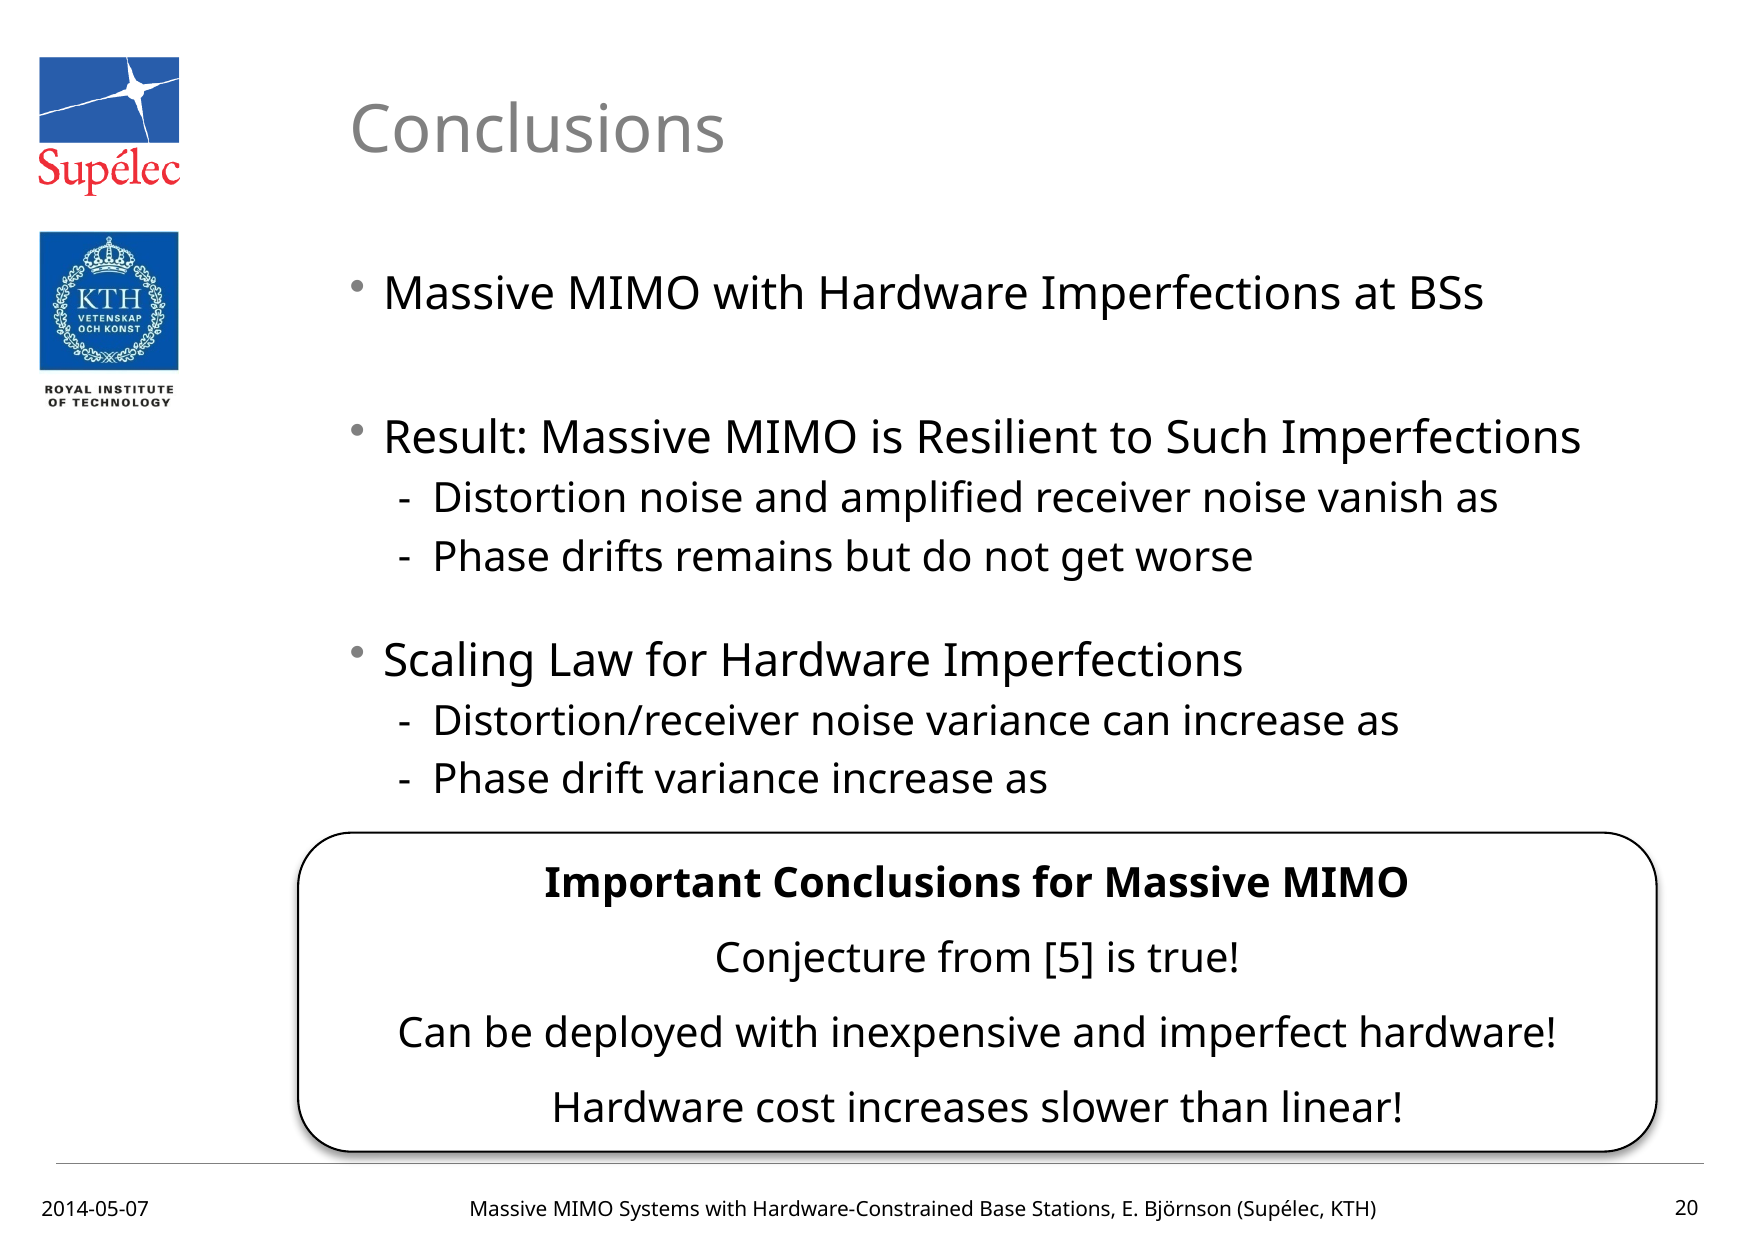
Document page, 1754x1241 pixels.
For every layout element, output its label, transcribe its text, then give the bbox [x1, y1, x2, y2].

text_box Important Conclusions for Massive MIMO Conjecture from [5] is true! Can be deployed with inexpensive and imperfect hardware! Hardware cost increases slower than linear! [298, 832, 1657, 1152]
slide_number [26, 1175, 206, 1241]
picture [39, 231, 179, 408]
title Conclusions [349, 22, 1663, 230]
picture [38, 57, 180, 196]
footer Massive MIMO Systems with Hardware-Constrained Base Stations, E. Björnson (Supélec, KTH) [354, 1175, 1492, 1241]
slide_number 20 [1627, 1175, 1714, 1241]
